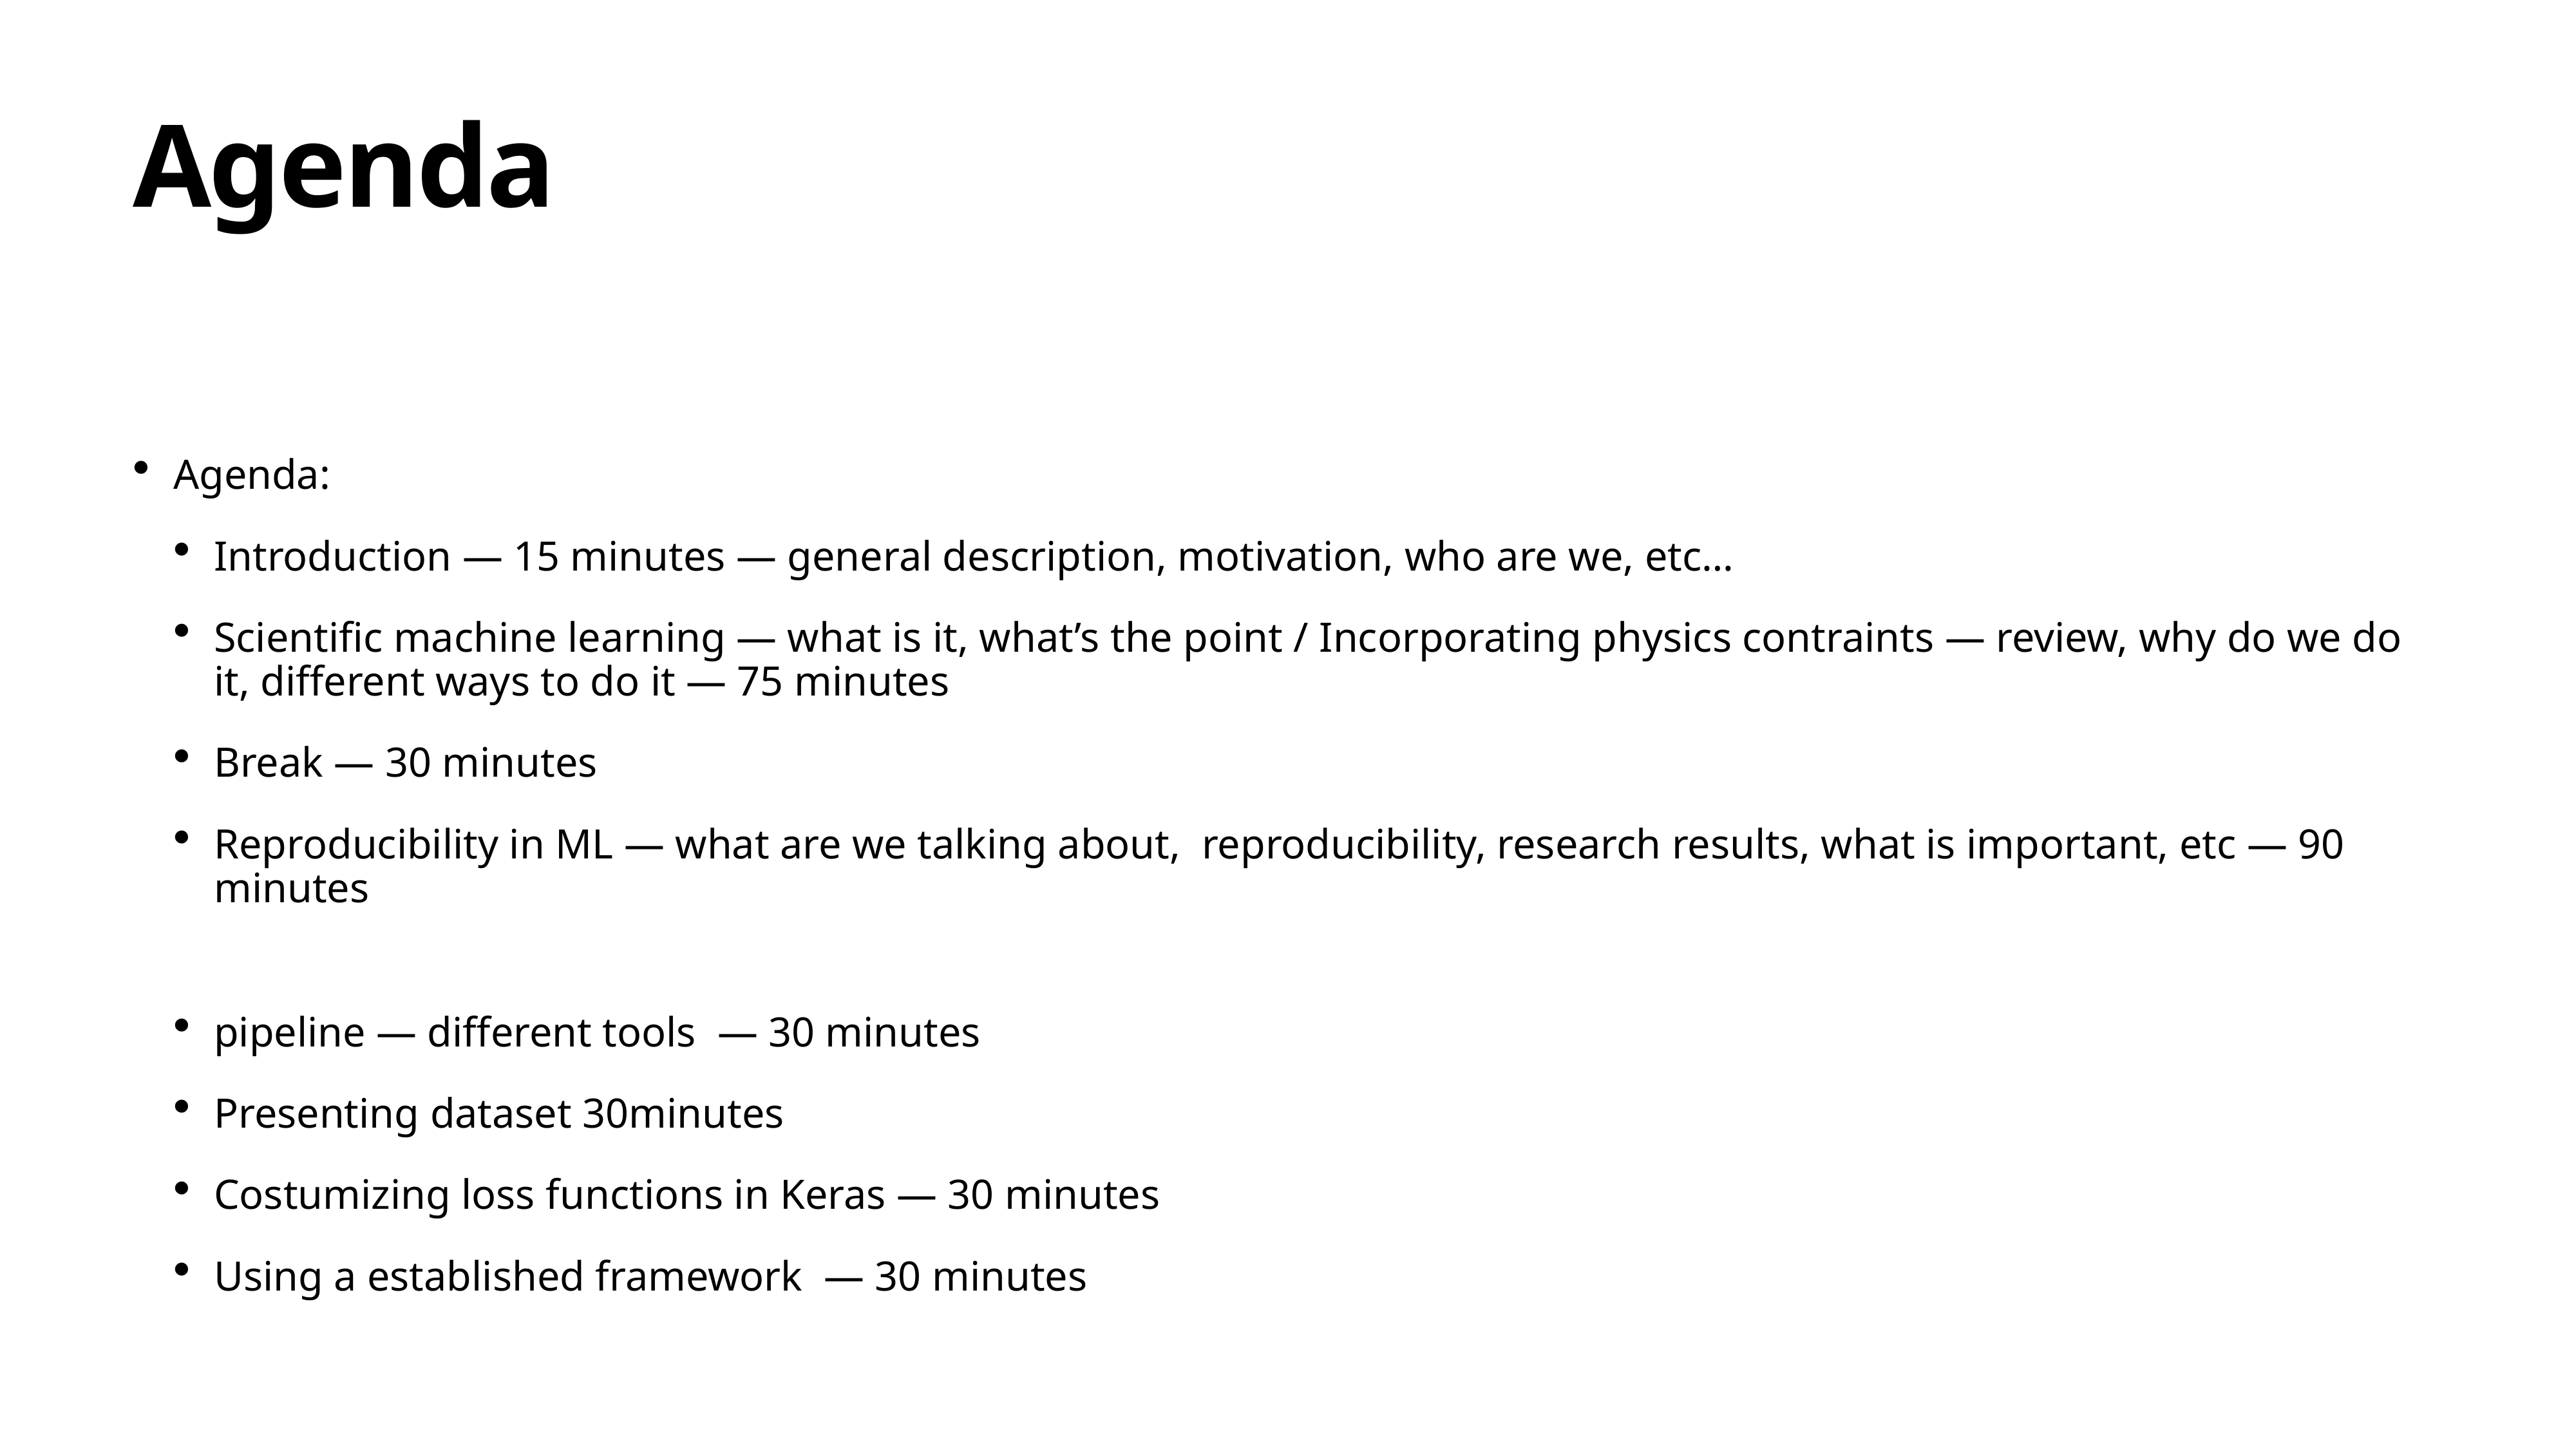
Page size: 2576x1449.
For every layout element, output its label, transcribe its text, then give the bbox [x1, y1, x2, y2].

title Agenda [127, 113, 2449, 266]
list Agenda: Introduction — 15 minutes — general description, motivation, who are we, etc… Scientific machine learning — what is it, what’s the point / Incorporating physics contraints — review, why do we do it, different ways to do it — 75 minutes Break — 30 minutes Reproducibility in ML — what are we talking about, reproducibility, research results, what is important, etc — 90 minutes pipeline — different tools — 30 minutes Presenting dataset 30minutes Costumizing loss functions in Keras — 30 minutes Using a established framework — 30 minutes [127, 448, 2449, 1321]
